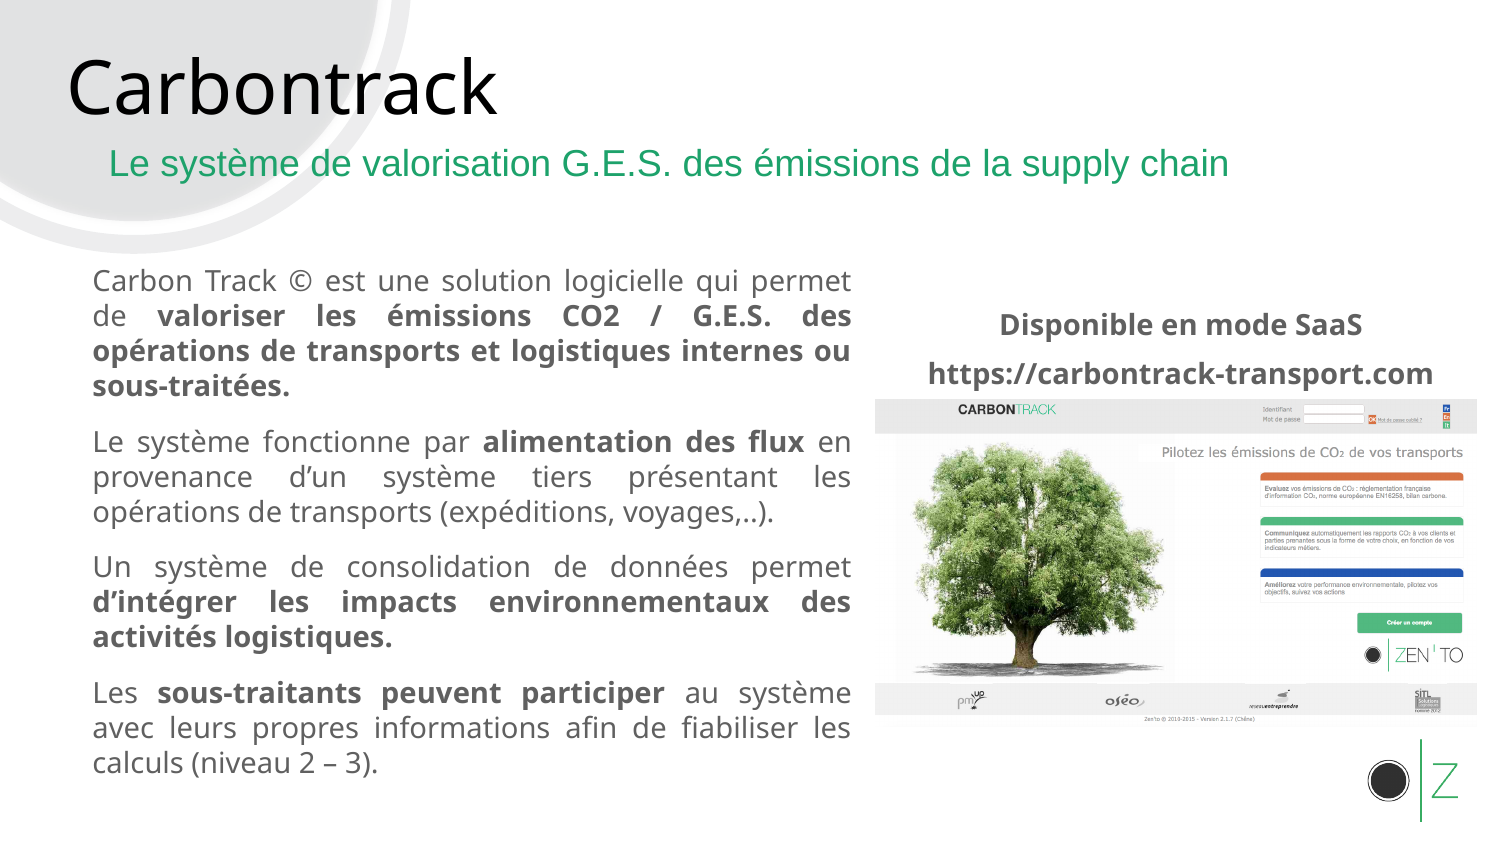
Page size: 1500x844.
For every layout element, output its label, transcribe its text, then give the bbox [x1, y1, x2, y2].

text_box Carbontrack [63, 36, 503, 133]
list Carbon Track © est une solution logicielle qui permet de valoriser les émissions CO2 / G.E.S. des opérations de transports et logistiques internes ou sous-traitées. Le système fonctionne par alimentation des flux en provenance d’un système tiers présentant les opérations de transports (expéditions, voyages,..). Un système de consolidation de données permet d’intégrer les impacts environnementaux des activités logistiques. Les sous-traitants peuvent participer au système avec leurs propres informations afin de fiabiliser les calculs (niveau 2 – 3). [92, 268, 853, 774]
picture [874, 399, 1477, 728]
text_box Le système de valorisation G.E.S. des émissions de la supply chain [105, 135, 1234, 187]
picture [1367, 739, 1458, 822]
text_box [0, 0, 402, 245]
text_box Disponible en mode SaaS https://carbontrack-transport.com [875, 298, 1487, 399]
